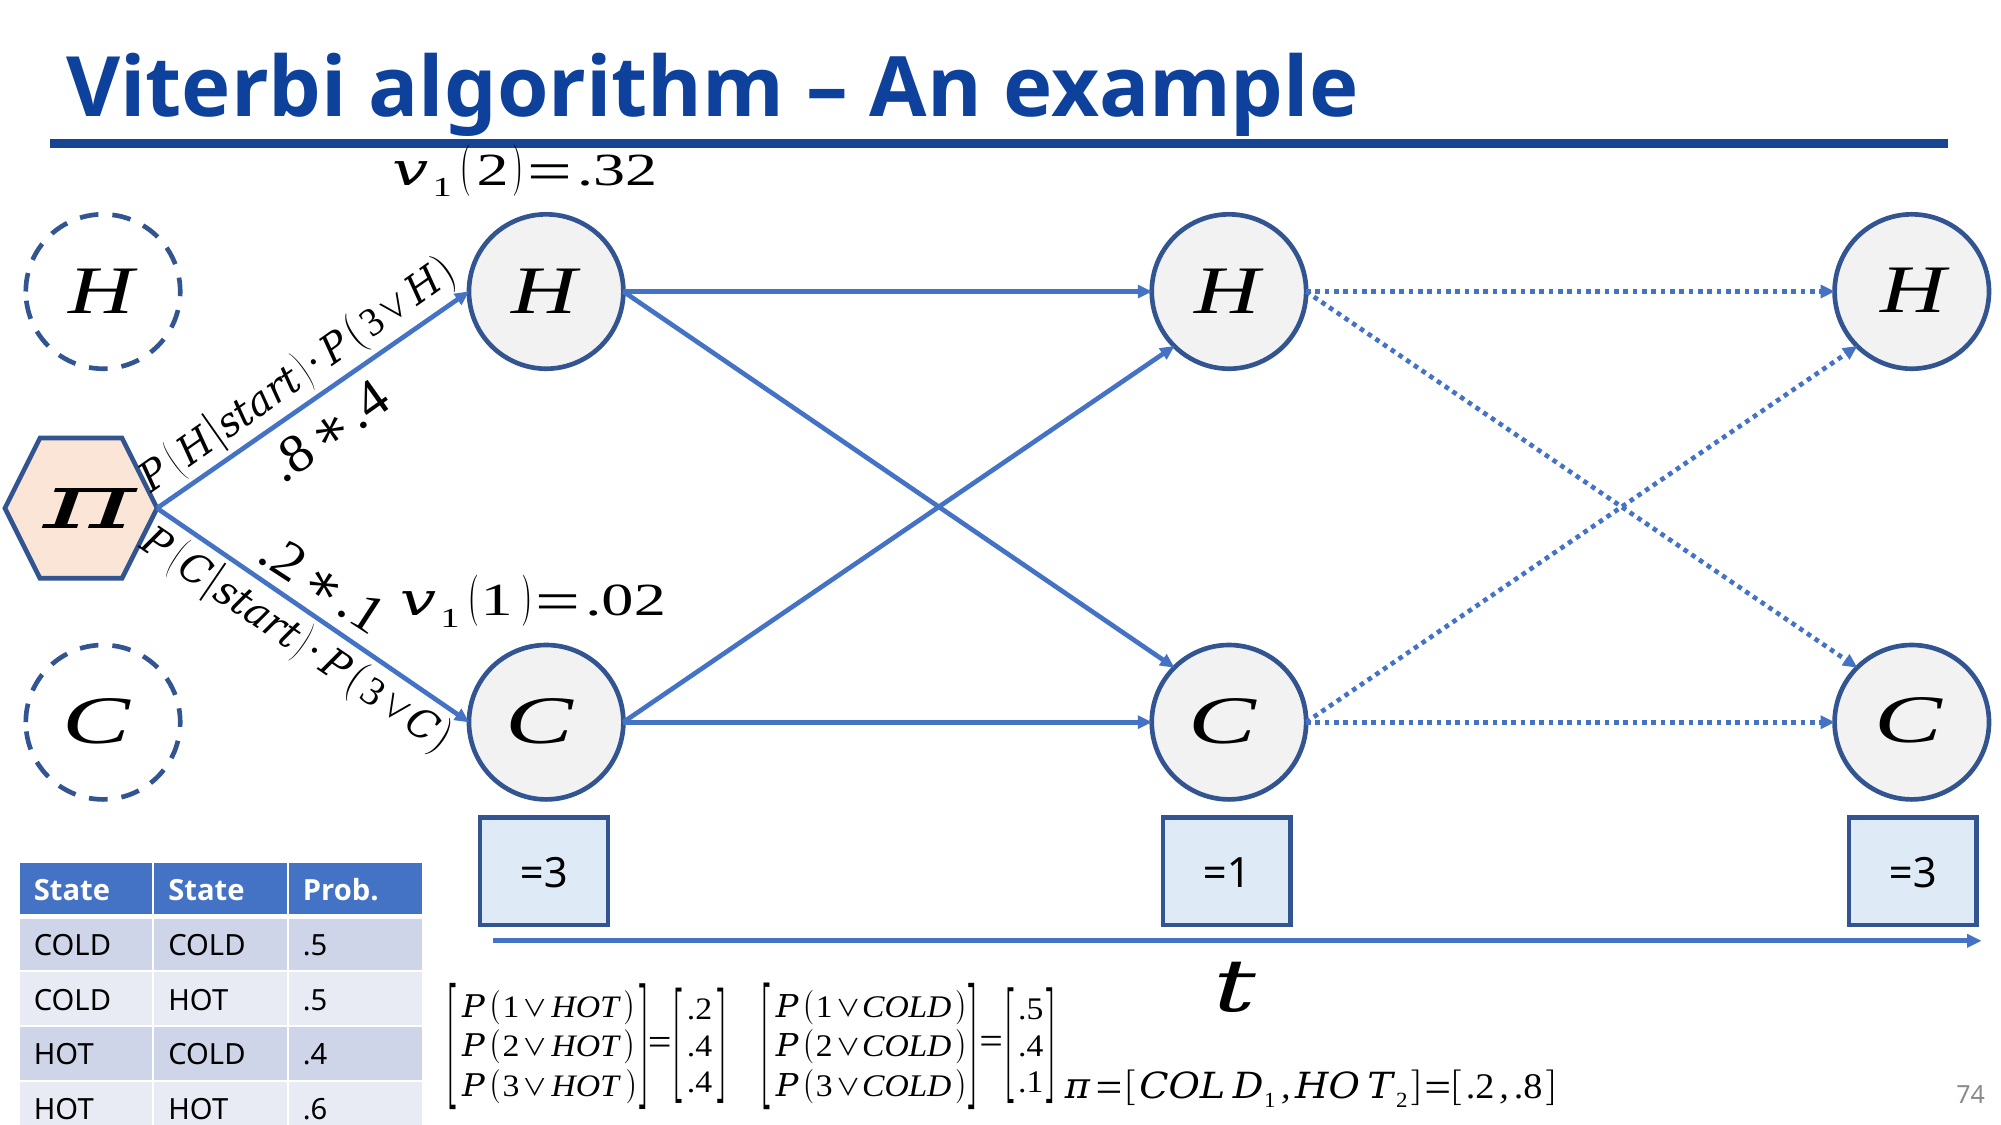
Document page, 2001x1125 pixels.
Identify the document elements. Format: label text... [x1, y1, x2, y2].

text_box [1306, 346, 1858, 723]
title Viterbi algorithm – An example [51, 39, 1947, 140]
slide_number 74 [1899, 1065, 2000, 1125]
text_box [24, 213, 182, 370]
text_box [1306, 291, 1858, 346]
text_box [1833, 213, 1991, 370]
text_box [3, 436, 157, 580]
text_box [623, 291, 1175, 346]
text_box [1150, 643, 1308, 801]
text_box [467, 213, 625, 370]
text_box [467, 643, 625, 801]
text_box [157, 508, 469, 723]
text_box [24, 643, 182, 801]
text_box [157, 291, 469, 508]
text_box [623, 346, 1175, 723]
text_box [1833, 643, 1991, 801]
text_box [1150, 213, 1308, 370]
